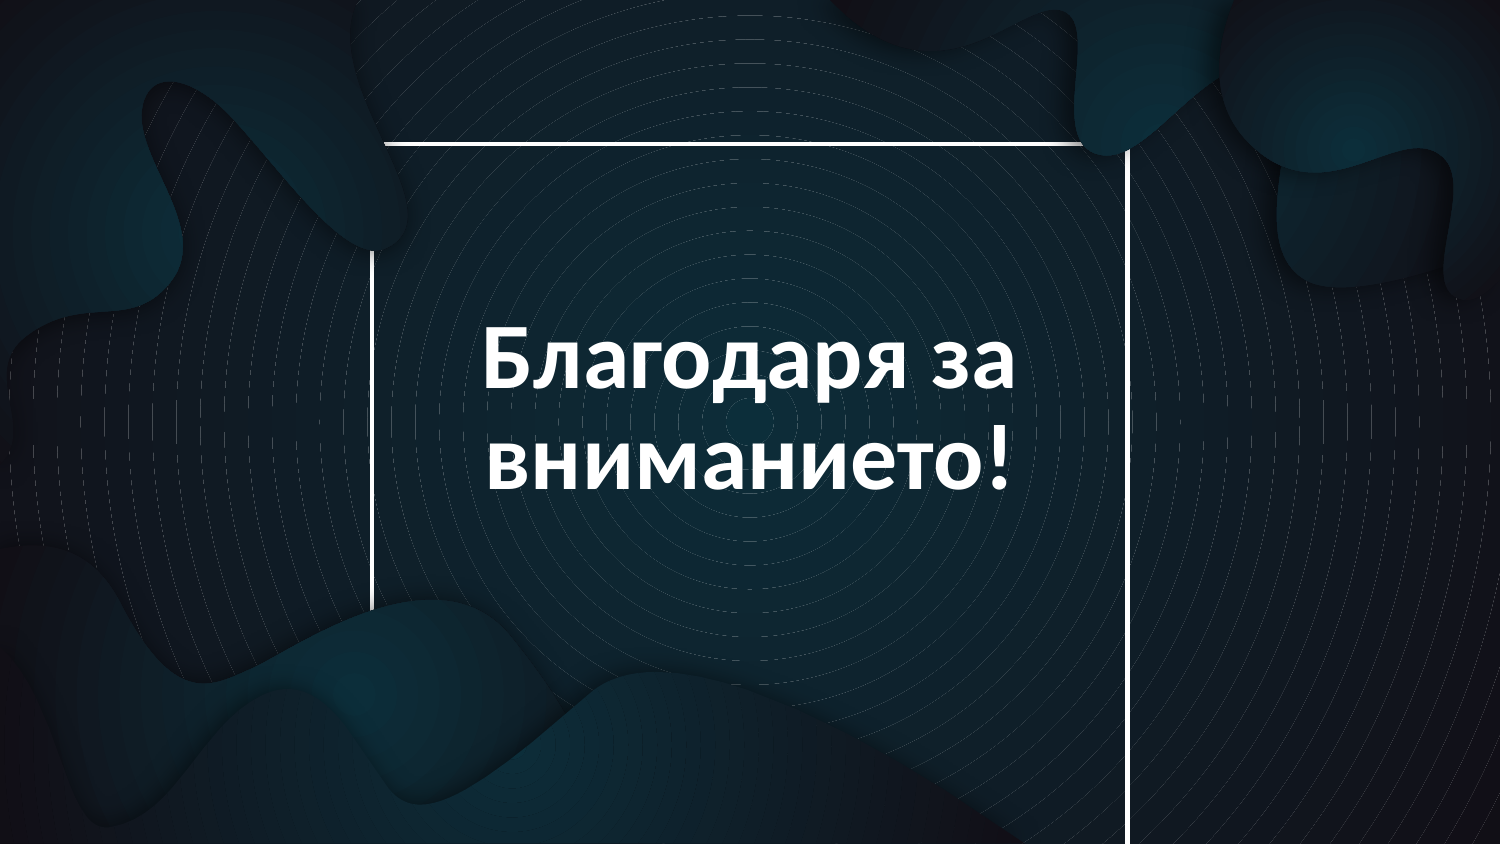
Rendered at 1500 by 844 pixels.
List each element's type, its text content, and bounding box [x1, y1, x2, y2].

title Благодаря за вниманието! [225, 397, 1274, 516]
